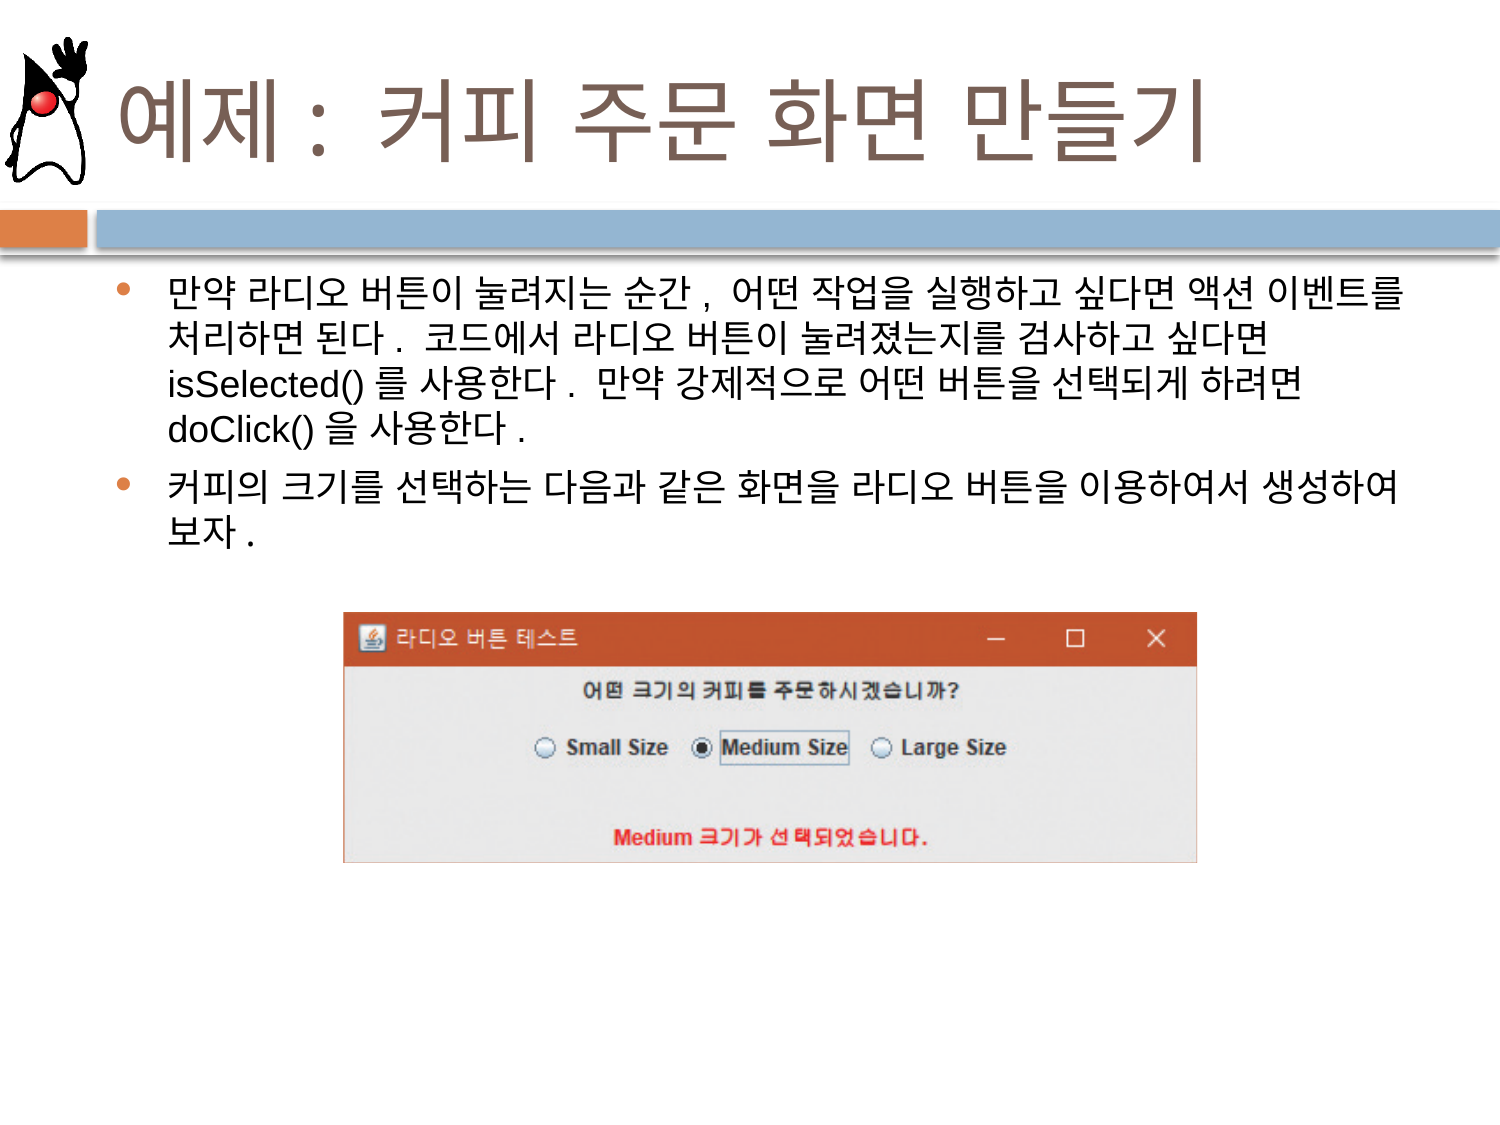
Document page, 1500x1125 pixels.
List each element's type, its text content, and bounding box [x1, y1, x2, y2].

picture [5, 37, 88, 185]
list 만약 라디오 버튼이 눌려지는 순간, 어떤 작업을 실행하고 싶다면 액션 이벤트를 처리하면 된다. 코드에서 라디오 버튼이 눌려졌는지를 검사하고 싶다면 isSelected()를 사용한다. 만약 강제적으로 어떤 버튼을 선택되게 하려면 doClick()을 사용한다. 커피의 크기를 선택하는 다음과 같은 화면을 라디오 버튼을 이용하여서 생성하여 보자. [100, 262, 1438, 1000]
title 예제: 커피 주문 화면 만들기 [100, 37, 1438, 200]
picture [343, 611, 1198, 863]
